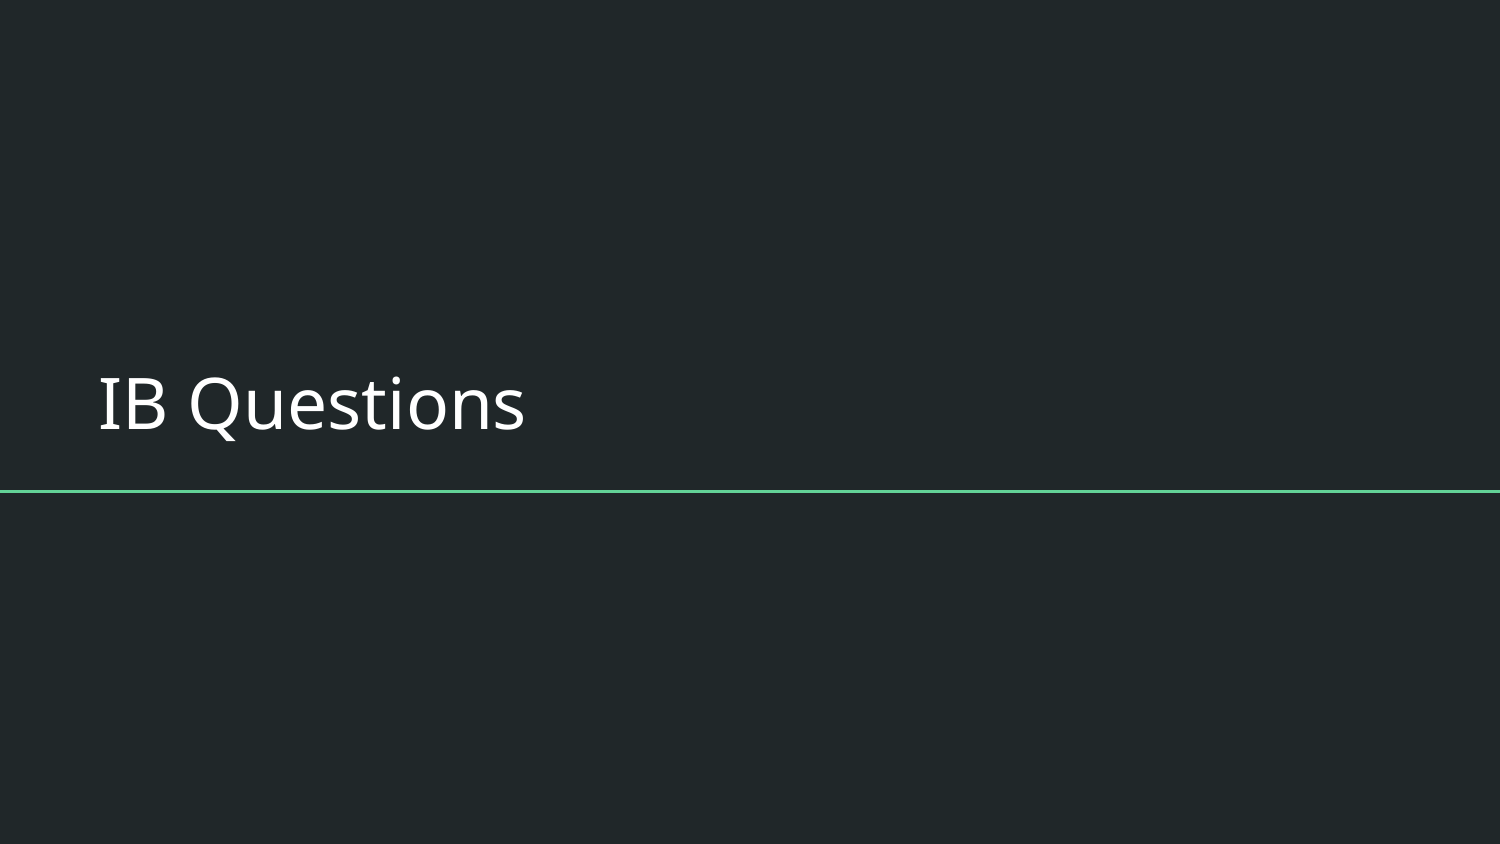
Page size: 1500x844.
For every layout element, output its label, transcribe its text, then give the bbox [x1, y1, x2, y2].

title IB Questions [83, 337, 1417, 466]
